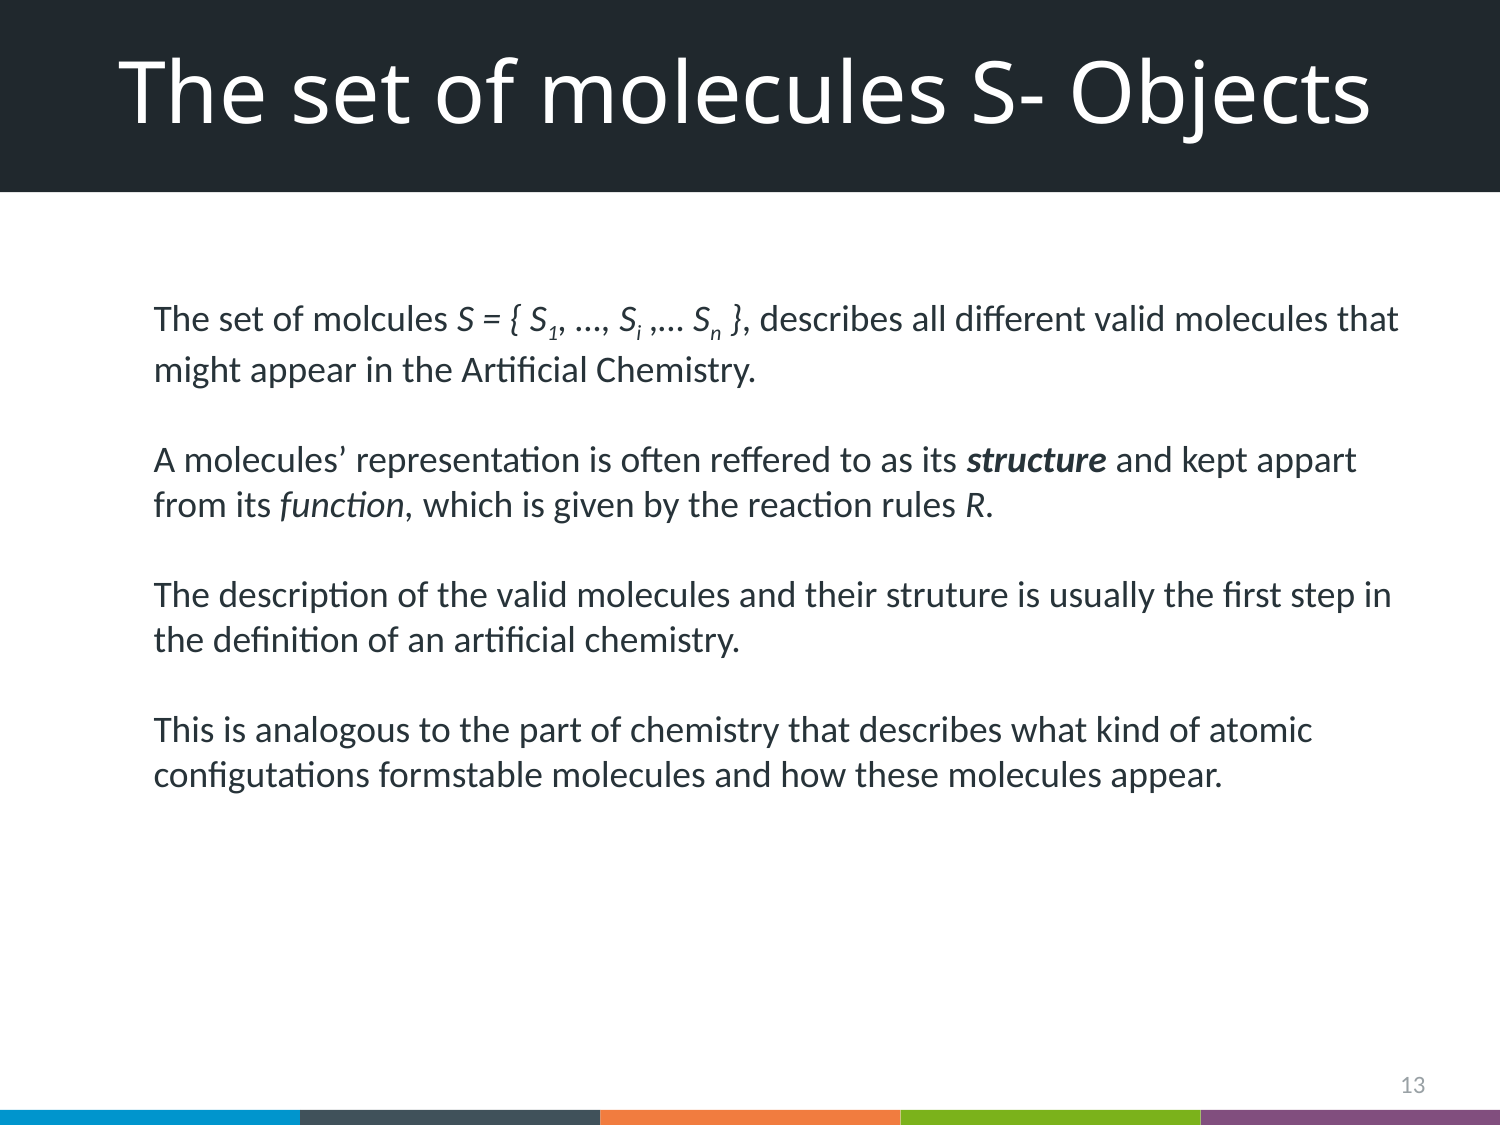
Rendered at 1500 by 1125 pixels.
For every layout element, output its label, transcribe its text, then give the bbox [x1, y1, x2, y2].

slide_number 13 [1103, 1060, 1441, 1107]
title The set of molecules S- Objects [103, 40, 1397, 151]
text_box The set of molcules S = { S1, …, Si ,… Sn }, describes all different valid molecules that might appear in the Artificial Chemistry. A molecules’ representation is often reffered to as its structure and kept appart from its function, which is given by the reaction rules R. The description of the valid molecules and their struture is usually the first step in the definition of an artificial chemistry. This is analogous to the part of chemistry that describes what kind of atomic configutations formstable molecules and how these molecules appear. [138, 286, 1419, 803]
